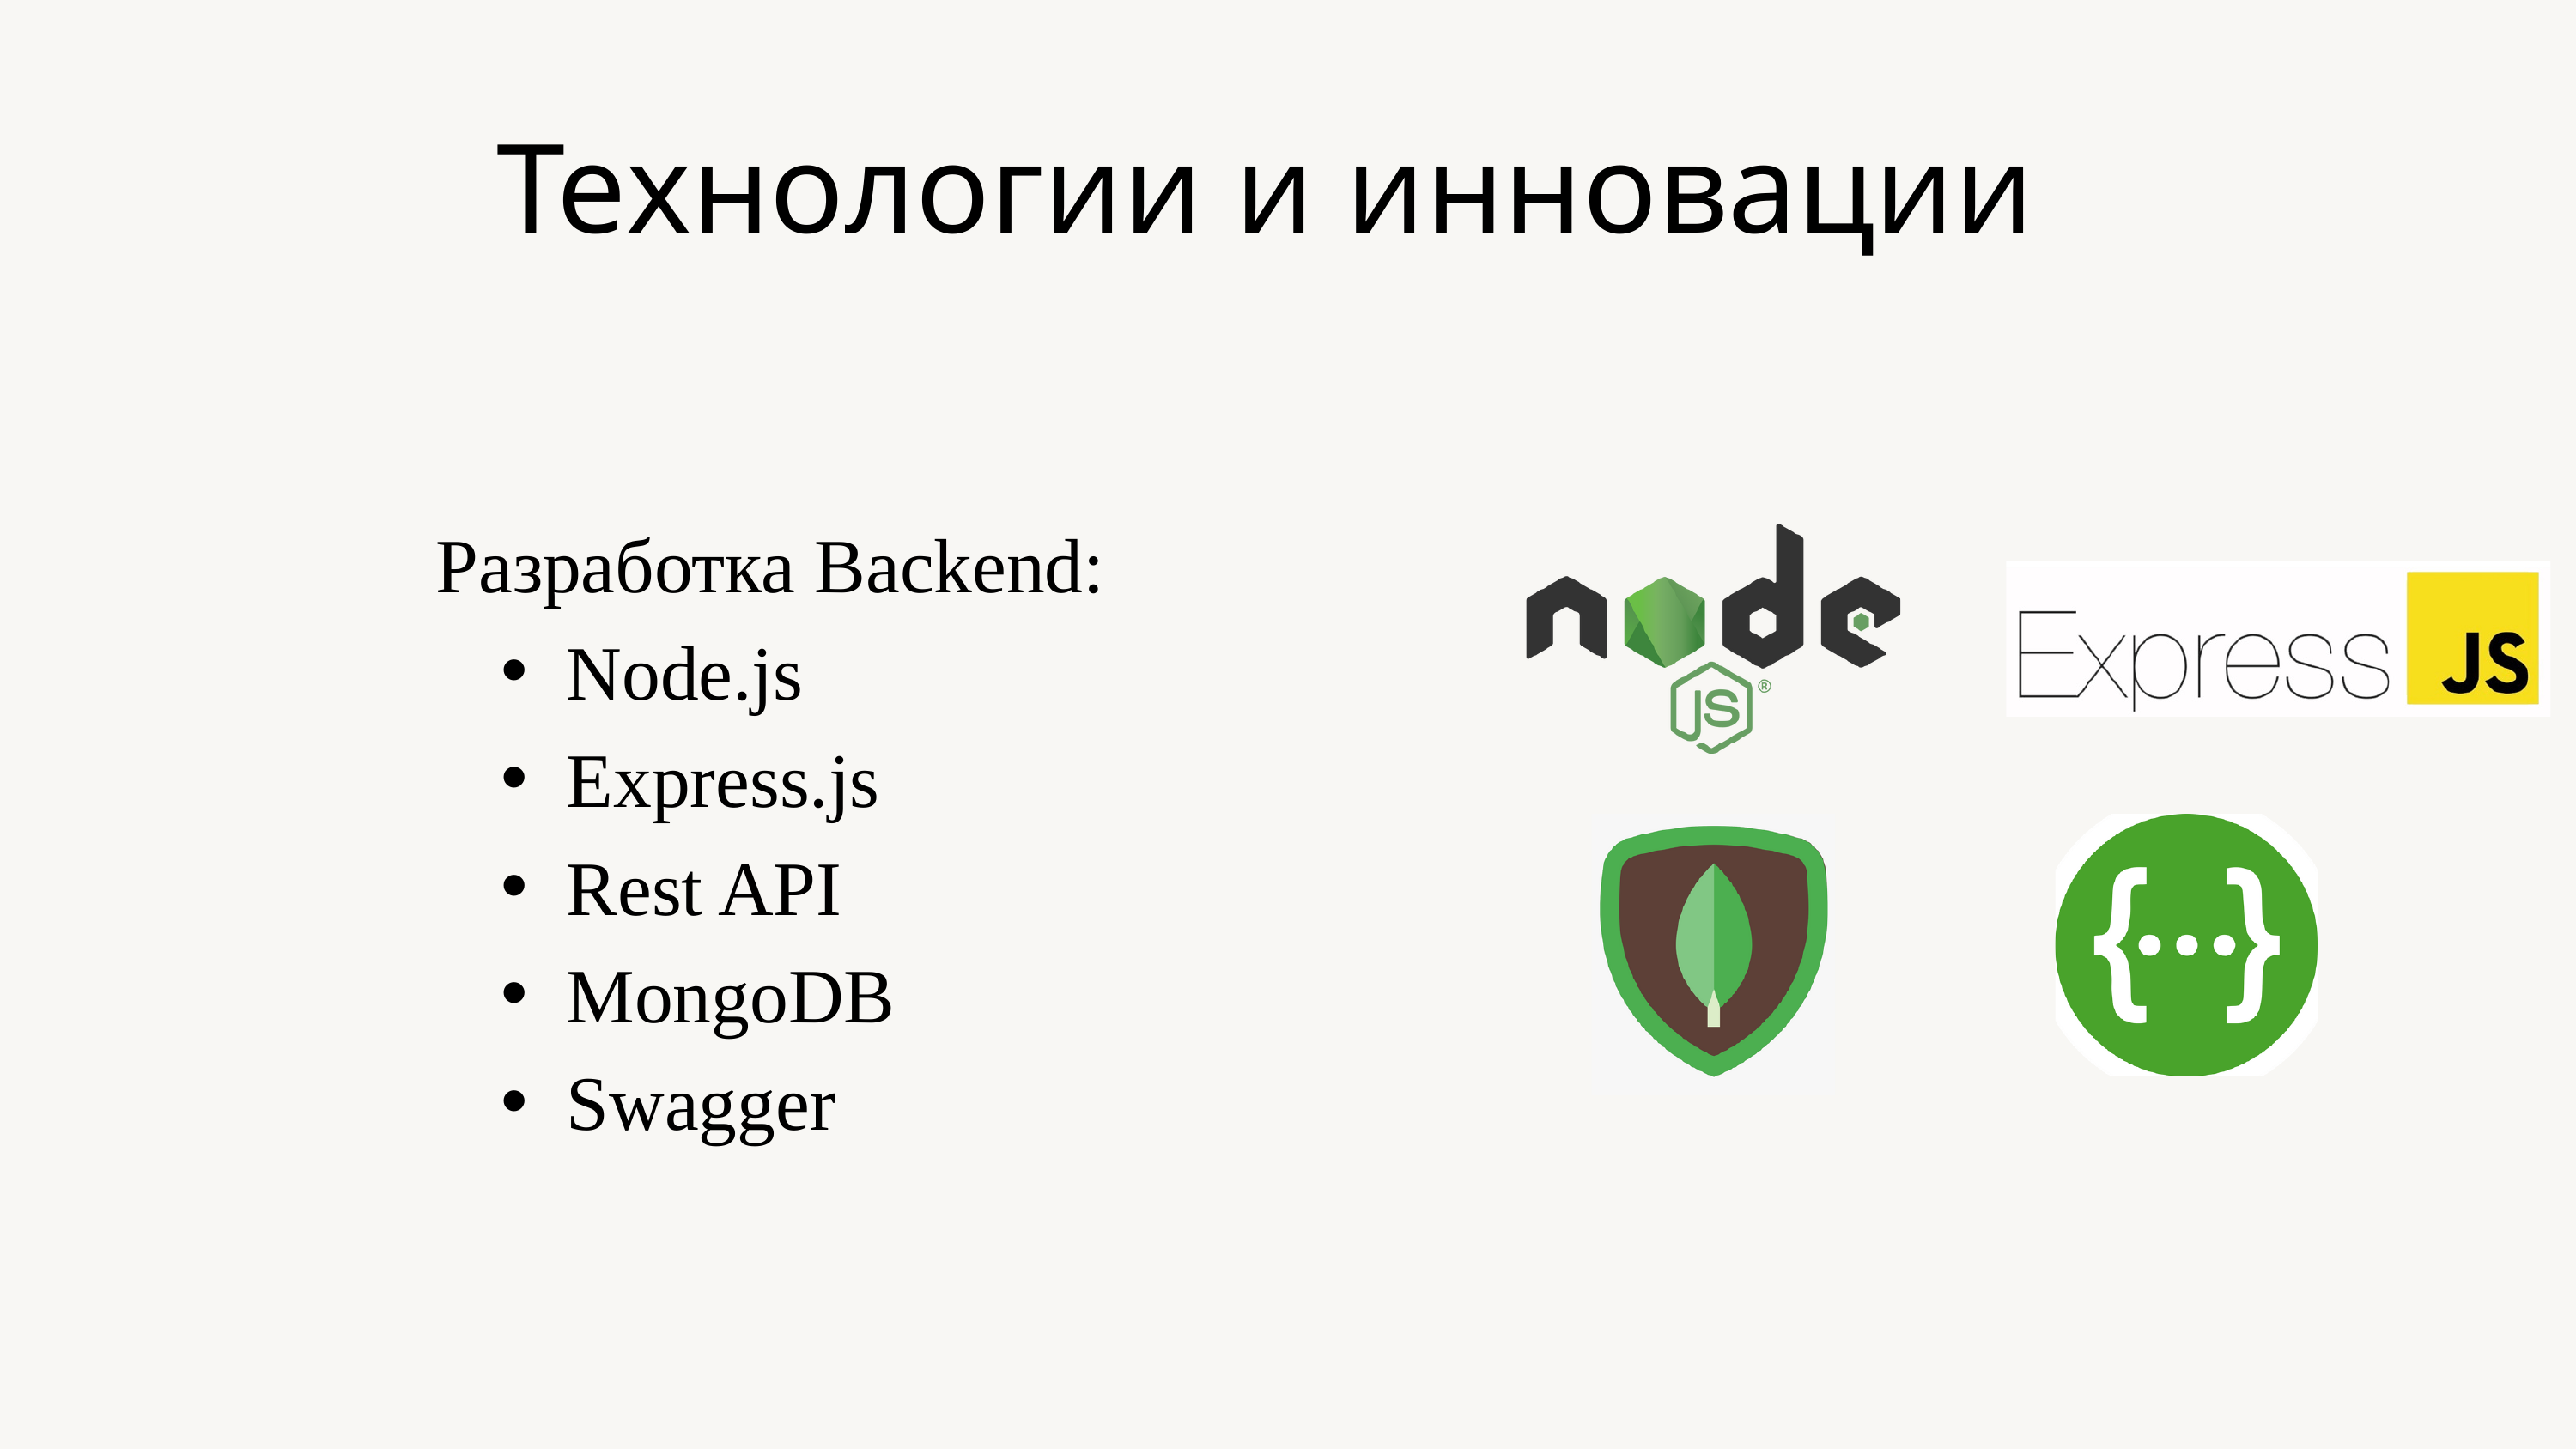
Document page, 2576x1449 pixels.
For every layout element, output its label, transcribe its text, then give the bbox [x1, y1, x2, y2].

text_box [2006, 561, 2551, 717]
text_box [1526, 524, 1901, 754]
text_box Технологии и инновации [435, 84, 2097, 258]
text_box [1591, 814, 1836, 1096]
text_box Разработка Backend: Node.js Express.js Rest API MongoDB Swagger [435, 500, 1192, 1146]
text_box [2055, 814, 2318, 1076]
